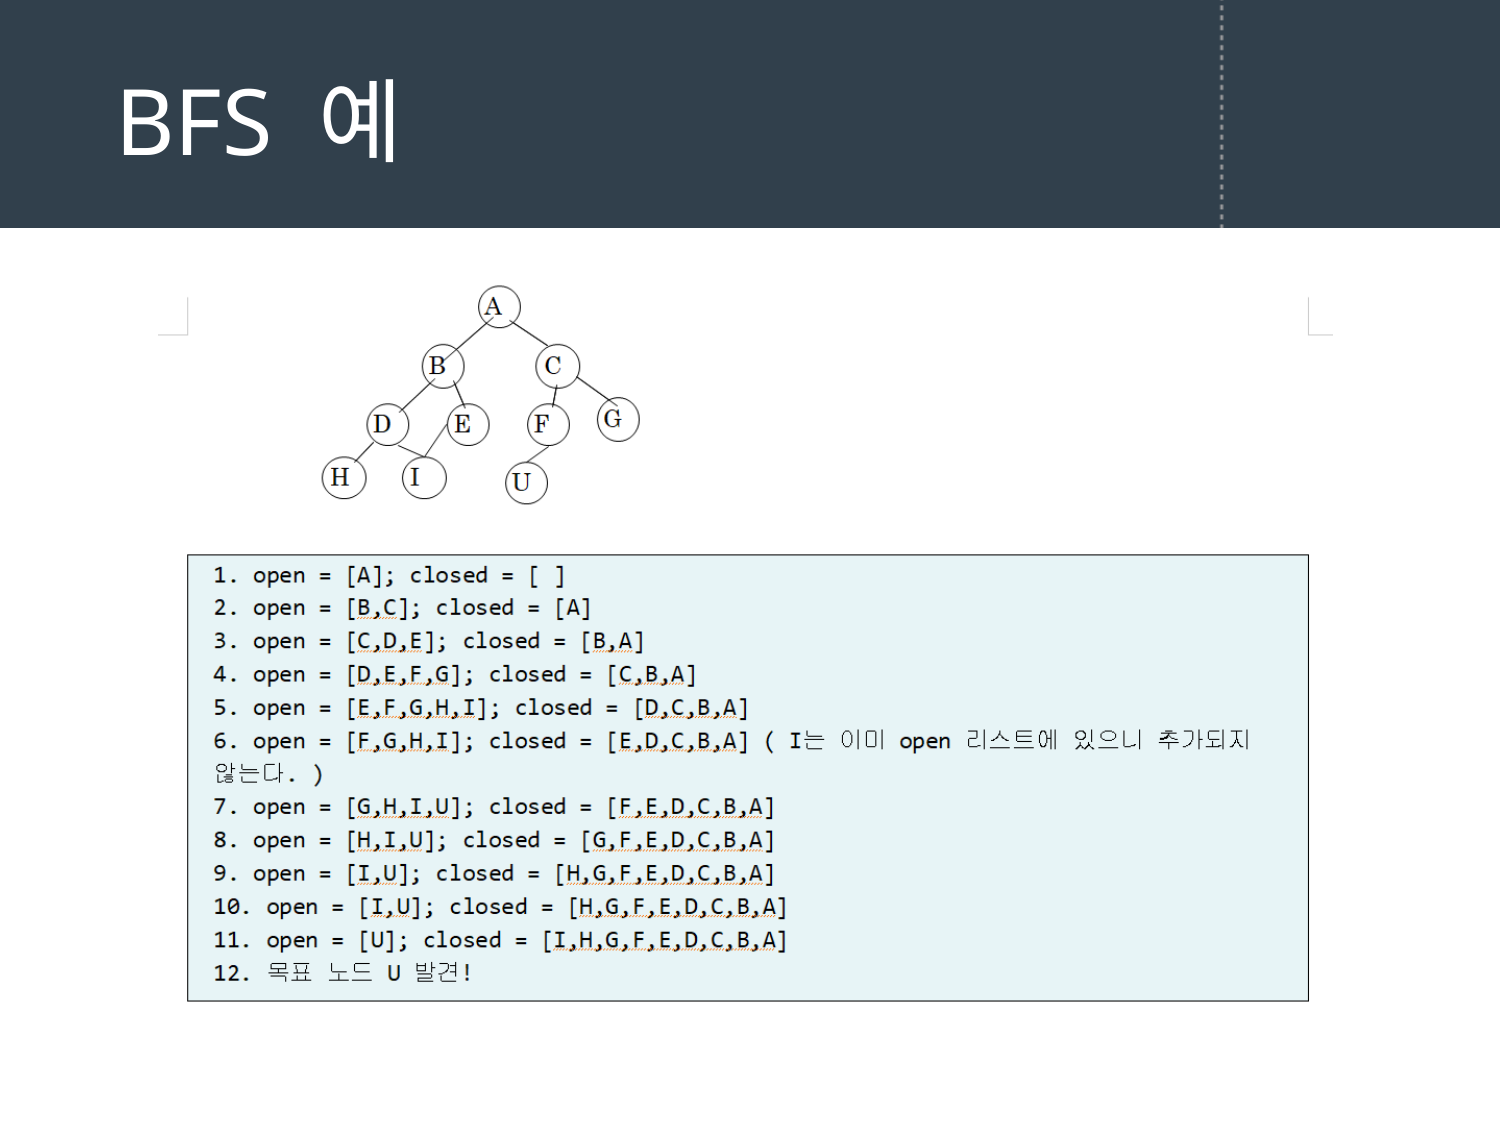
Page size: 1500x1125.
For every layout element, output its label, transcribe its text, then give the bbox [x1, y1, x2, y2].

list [158, 273, 1334, 1012]
picture [0, 0, 1500, 228]
title BFS 예 [100, 37, 1438, 200]
